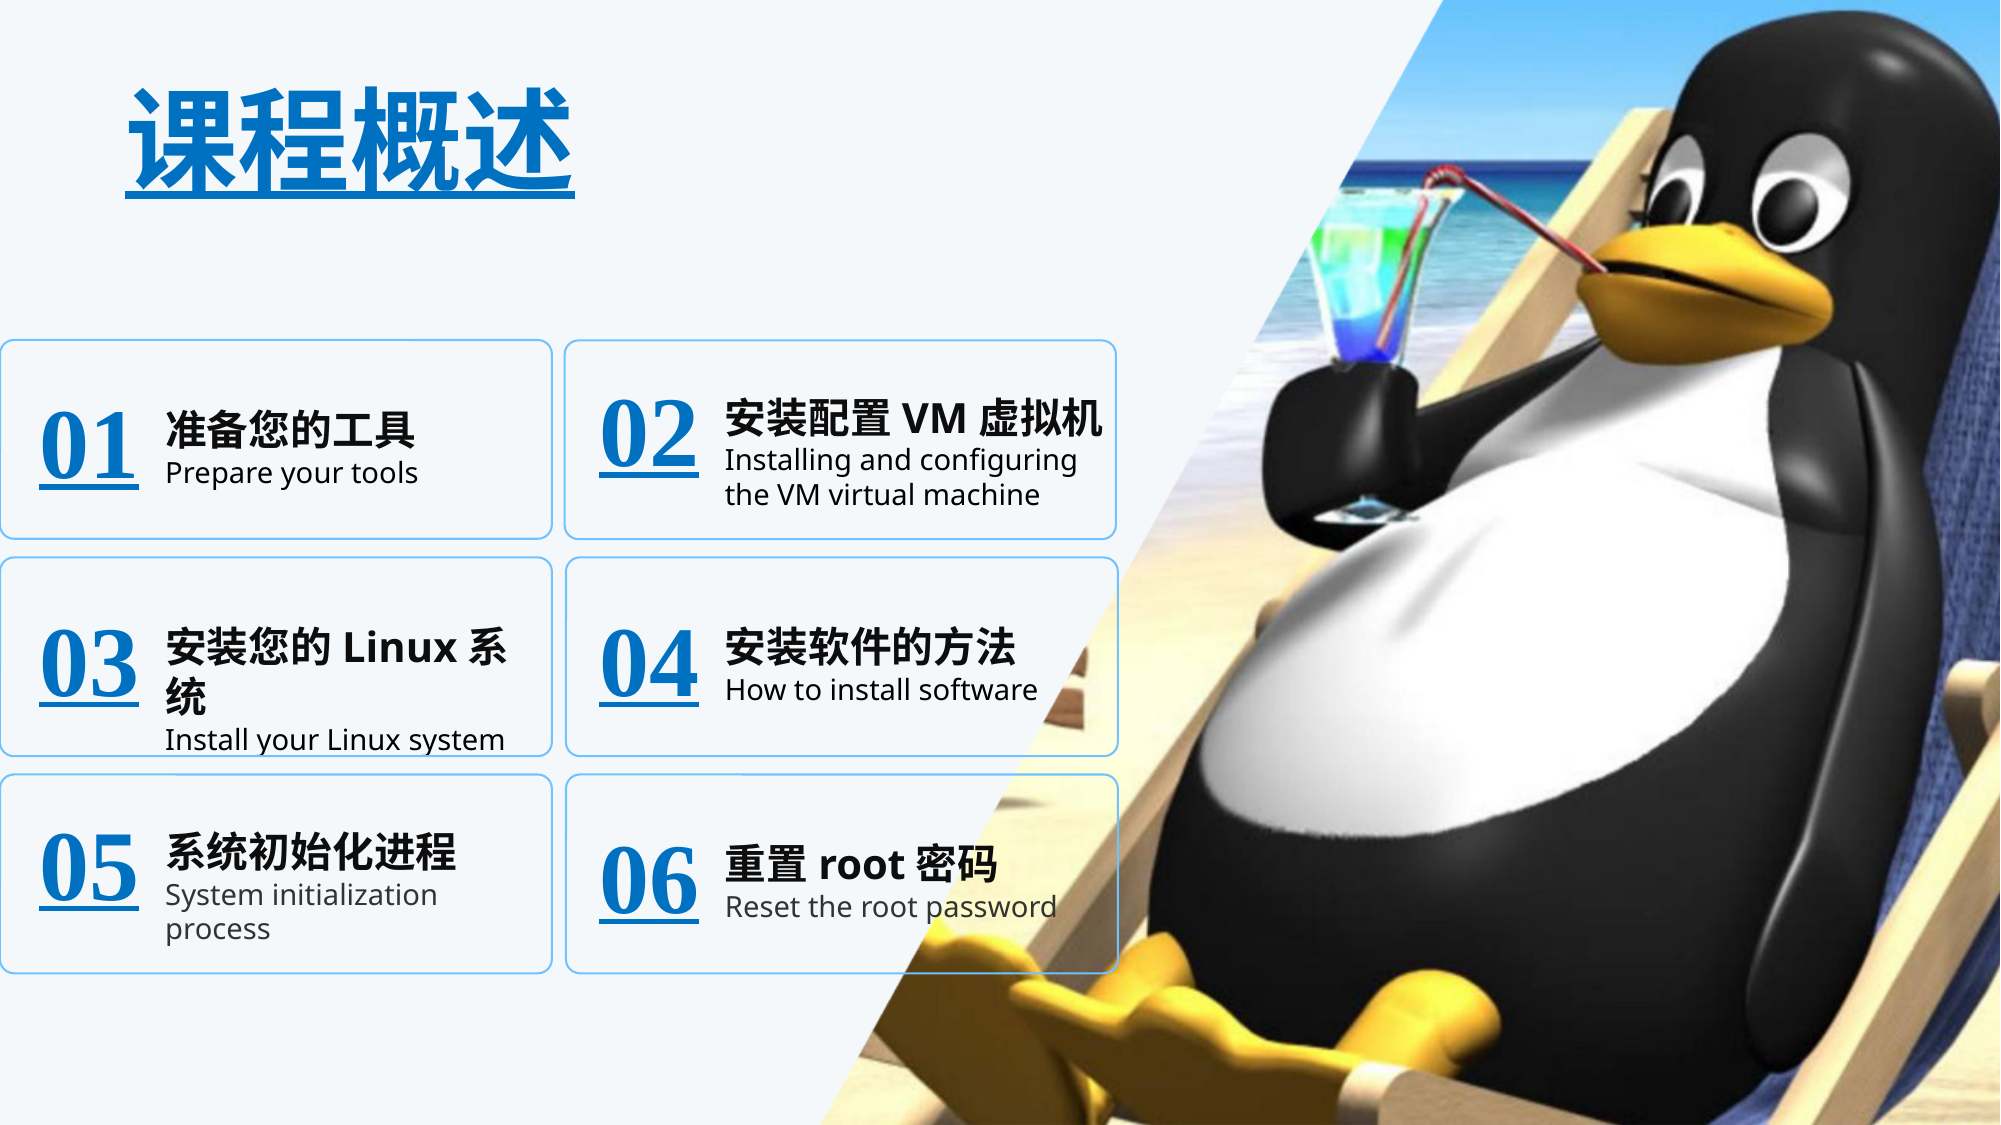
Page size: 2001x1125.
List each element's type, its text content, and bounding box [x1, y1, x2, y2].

text_box [0, 556, 553, 758]
text_box [563, 339, 820, 541]
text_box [6, 793, 481, 955]
text_box [564, 556, 820, 758]
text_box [6, 588, 546, 725]
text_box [565, 358, 1128, 521]
text_box 课程概述 [25, 62, 675, 213]
text_box [0, 338, 553, 540]
text_box [564, 773, 820, 975]
text_box [0, 773, 553, 975]
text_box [6, 371, 442, 508]
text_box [565, 805, 1096, 942]
picture [820, 0, 2000, 1125]
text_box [565, 588, 1069, 725]
